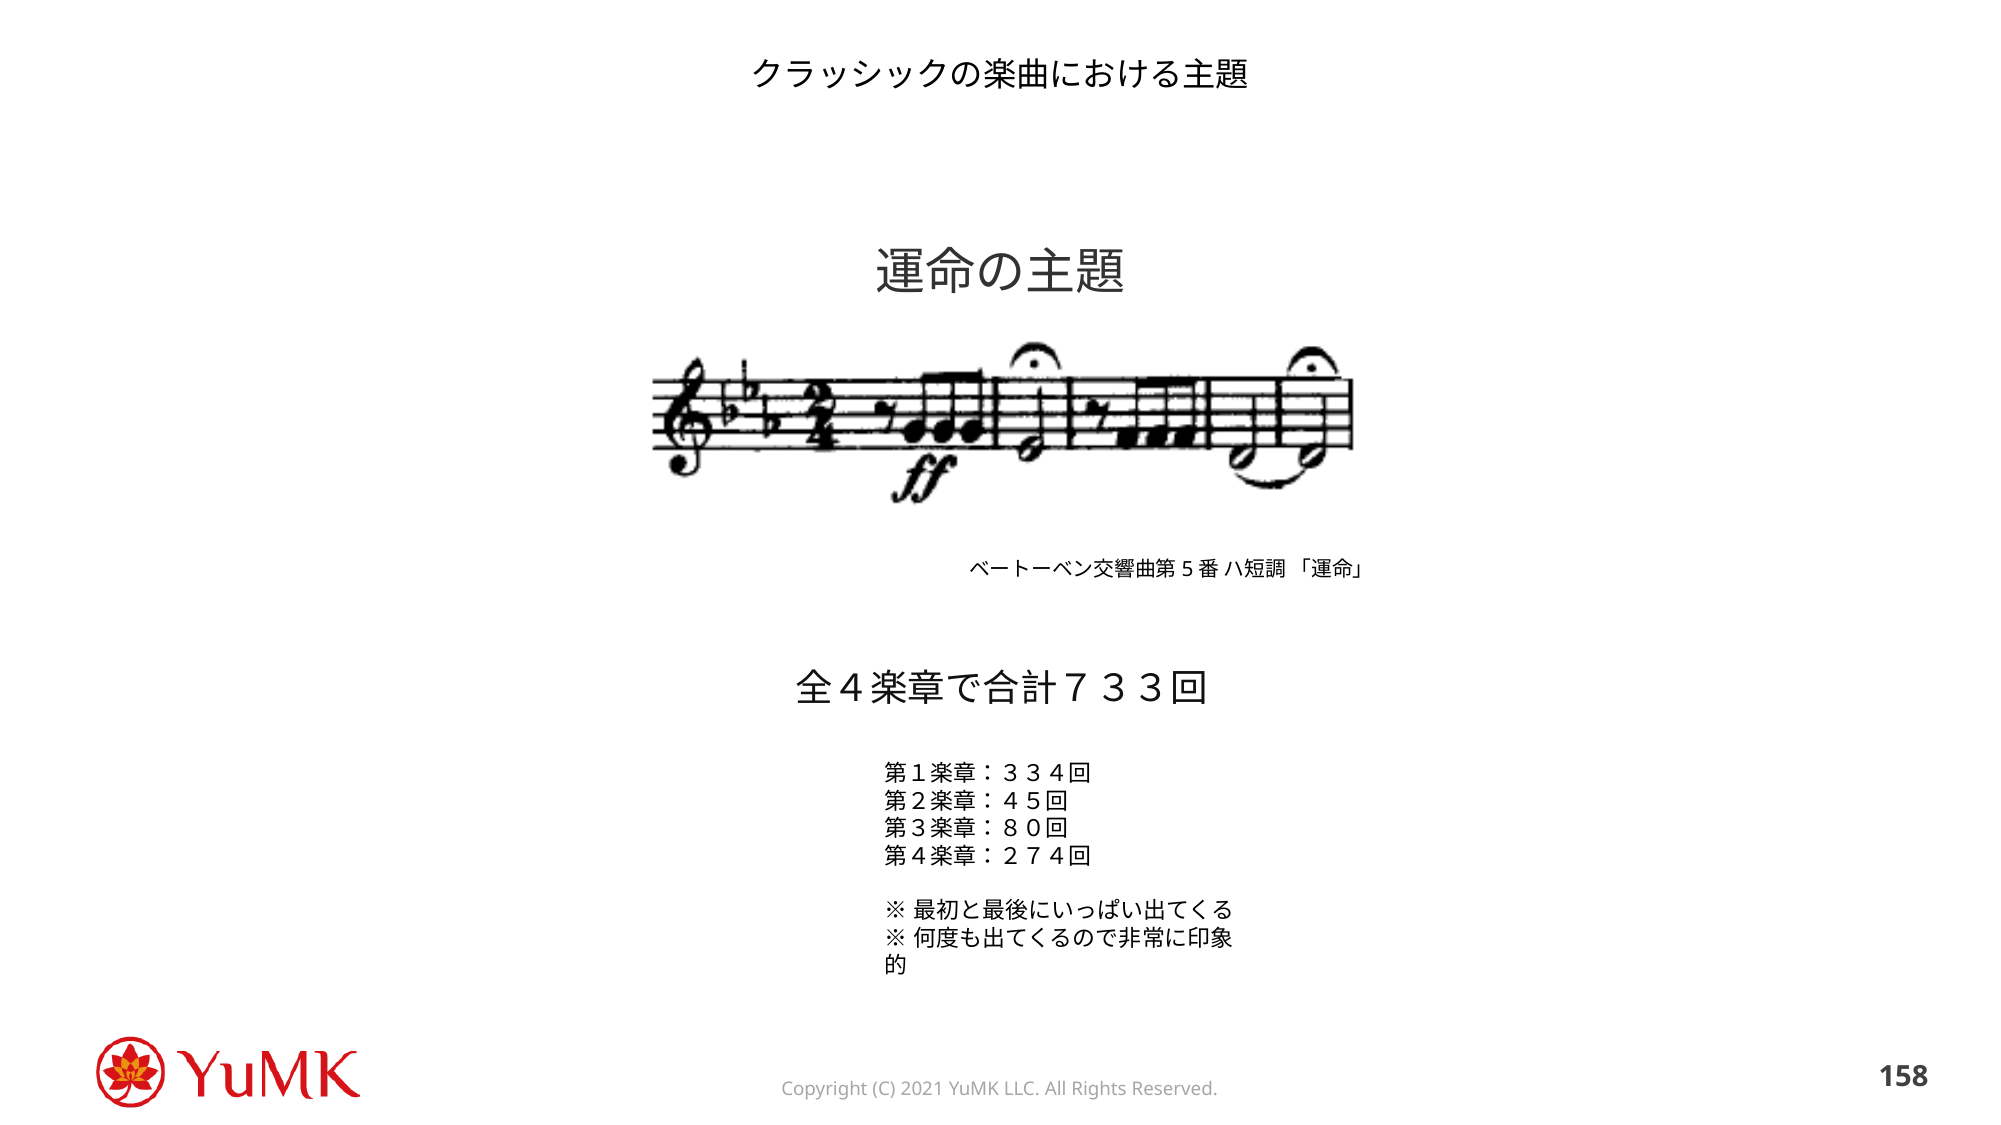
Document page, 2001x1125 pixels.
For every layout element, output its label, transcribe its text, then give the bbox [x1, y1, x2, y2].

picture [90, 1035, 365, 1108]
text_box 運命の主題 [860, 231, 1140, 307]
slide_number 157 [1477, 1047, 1944, 1108]
picture [634, 322, 1366, 508]
text_box 第１楽章：３３４回 第２楽章：４５回 第３楽章：８０回 第４楽章：２７４回 ※最初と最後にいっぱい出てくる ※何度も出てくるので非常に印象的 [870, 751, 1272, 986]
title クラッシックの楽曲における主題 [99, 32, 1900, 113]
text_box ベートーベン交響曲第5番 ハ短調 「運命」 [954, 547, 1389, 588]
text_box 全４楽章で合計７３３回 [780, 656, 1223, 717]
